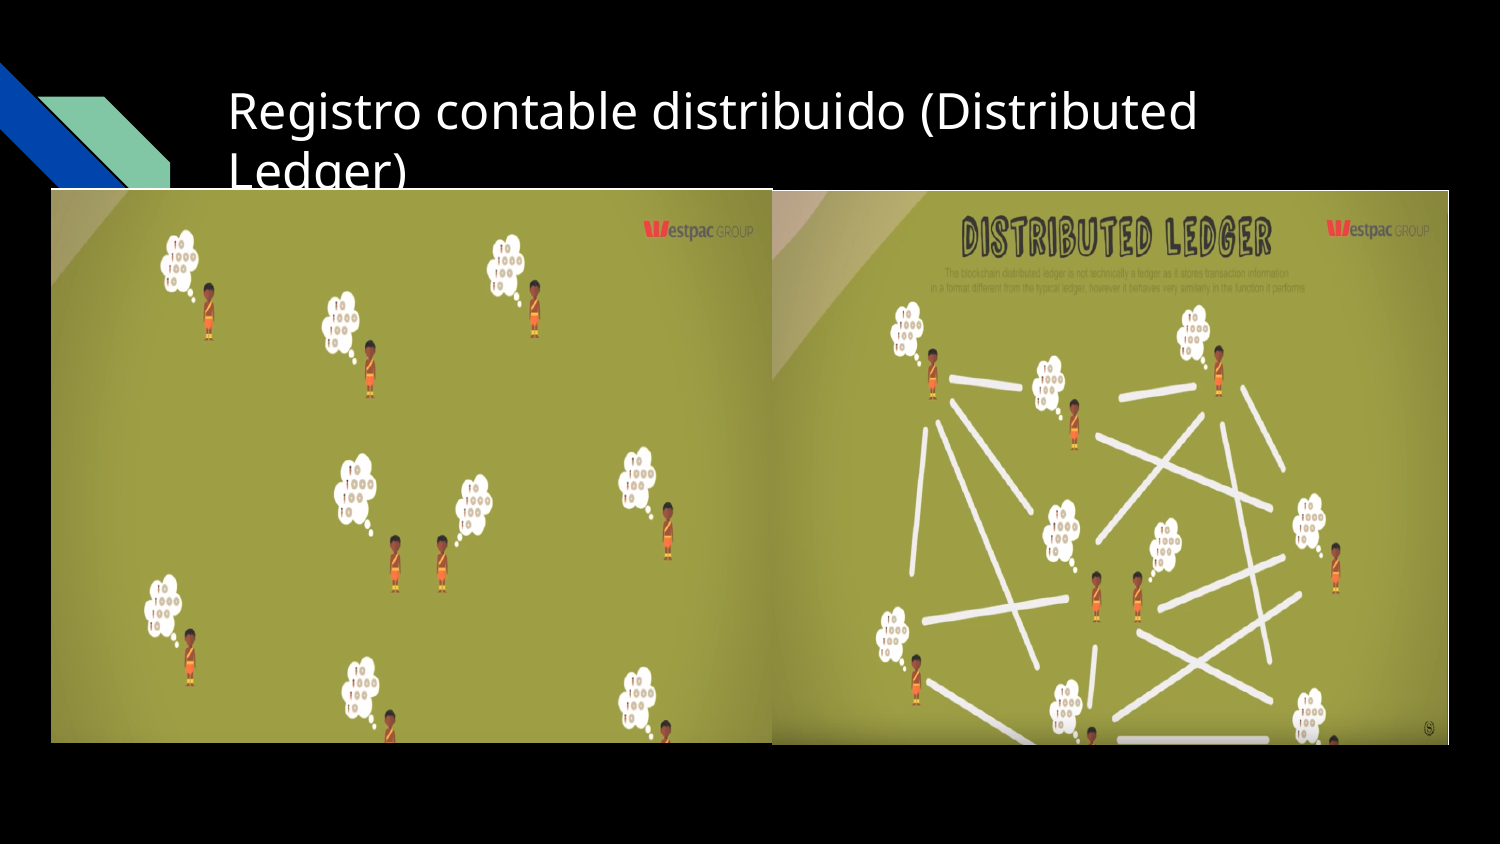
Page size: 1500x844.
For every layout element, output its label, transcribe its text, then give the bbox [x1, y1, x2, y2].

picture [50, 188, 1450, 745]
title Registro contable distribuido (Distributed Ledger) [212, 64, 1368, 189]
